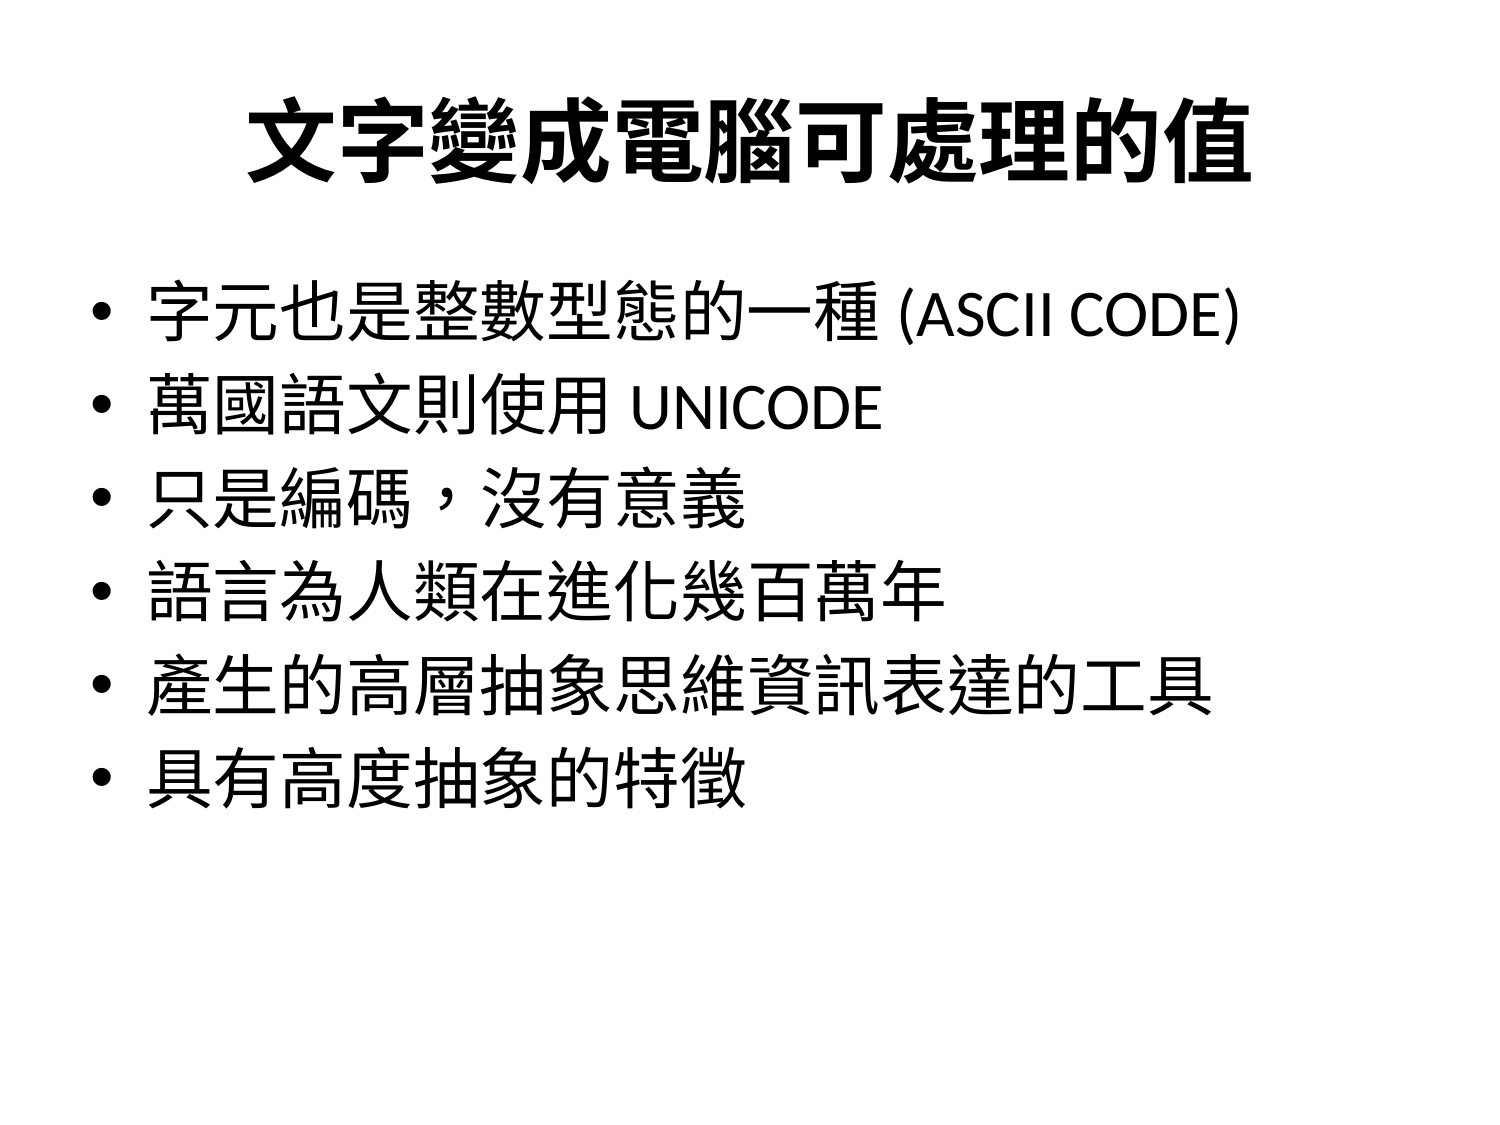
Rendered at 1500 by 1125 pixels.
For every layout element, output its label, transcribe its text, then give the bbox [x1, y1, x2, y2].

title 文字變成電腦可處理的值 [75, 45, 1425, 233]
list 字元也是整數型態的一種(ASCII CODE) 萬國語文則使用UNICODE 只是編碼，沒有意義 語言為人類在進化幾百萬年 產生的高層抽象思維資訊表達的工具 具有高度抽象的特徵 [75, 262, 1425, 1005]
